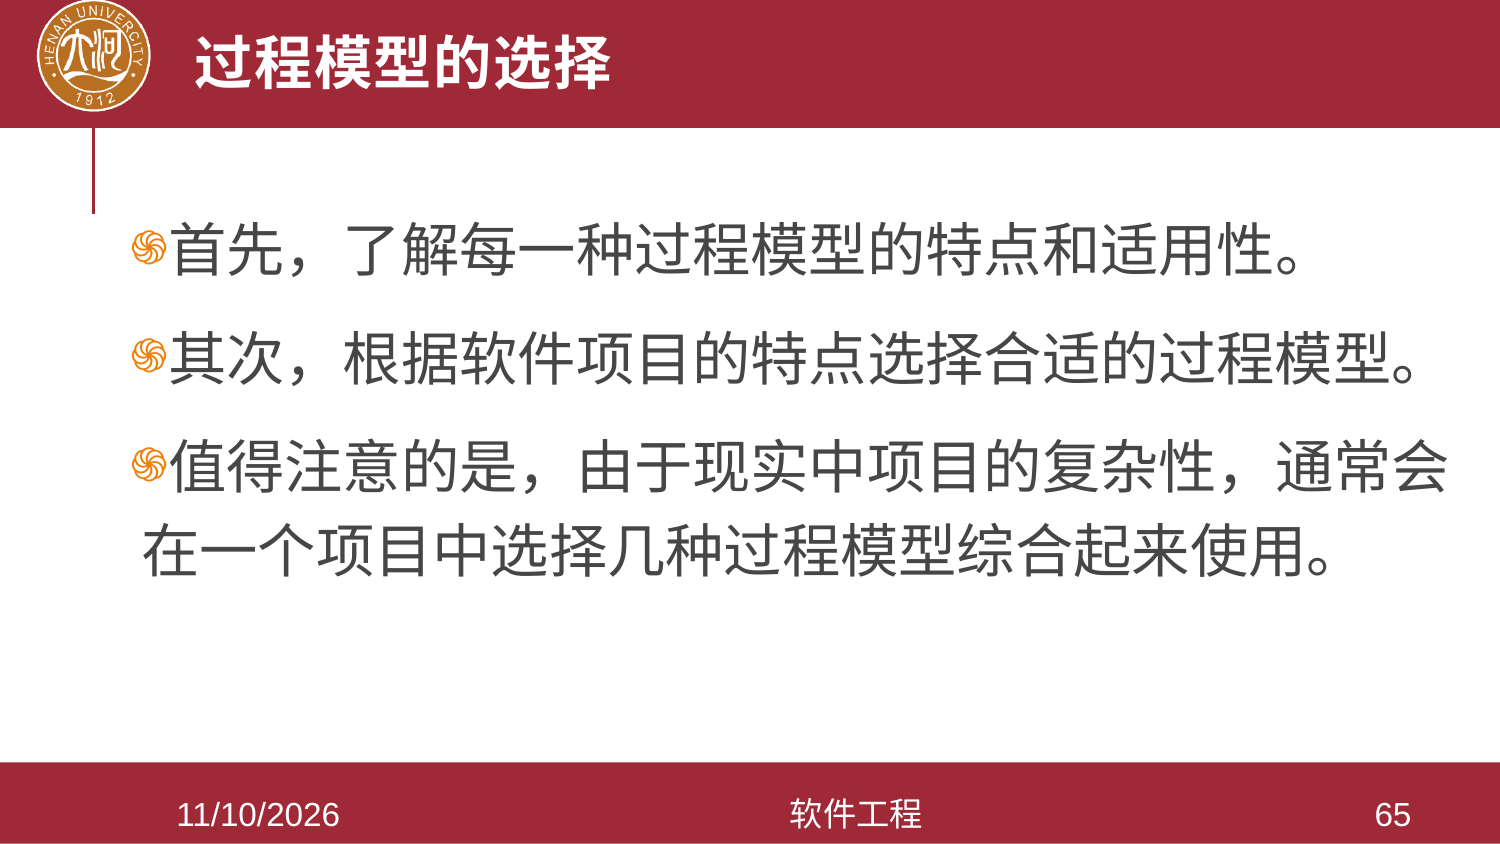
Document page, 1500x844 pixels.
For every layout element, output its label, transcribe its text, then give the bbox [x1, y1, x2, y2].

footer 软件工程 [391, 796, 1322, 830]
title 过程模型的选择 [179, 0, 1454, 136]
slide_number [126, 796, 391, 830]
list 首先，了解每一种过程模型的特点和适用性。 其次，根据软件项目的特点选择合适的过程模型。 值得注意的是，由于现实中项目的复杂性，通常会在一个项目中选择几种过程模型综合起来使用。 [122, 191, 1473, 754]
slide_number 65 [1333, 796, 1454, 830]
